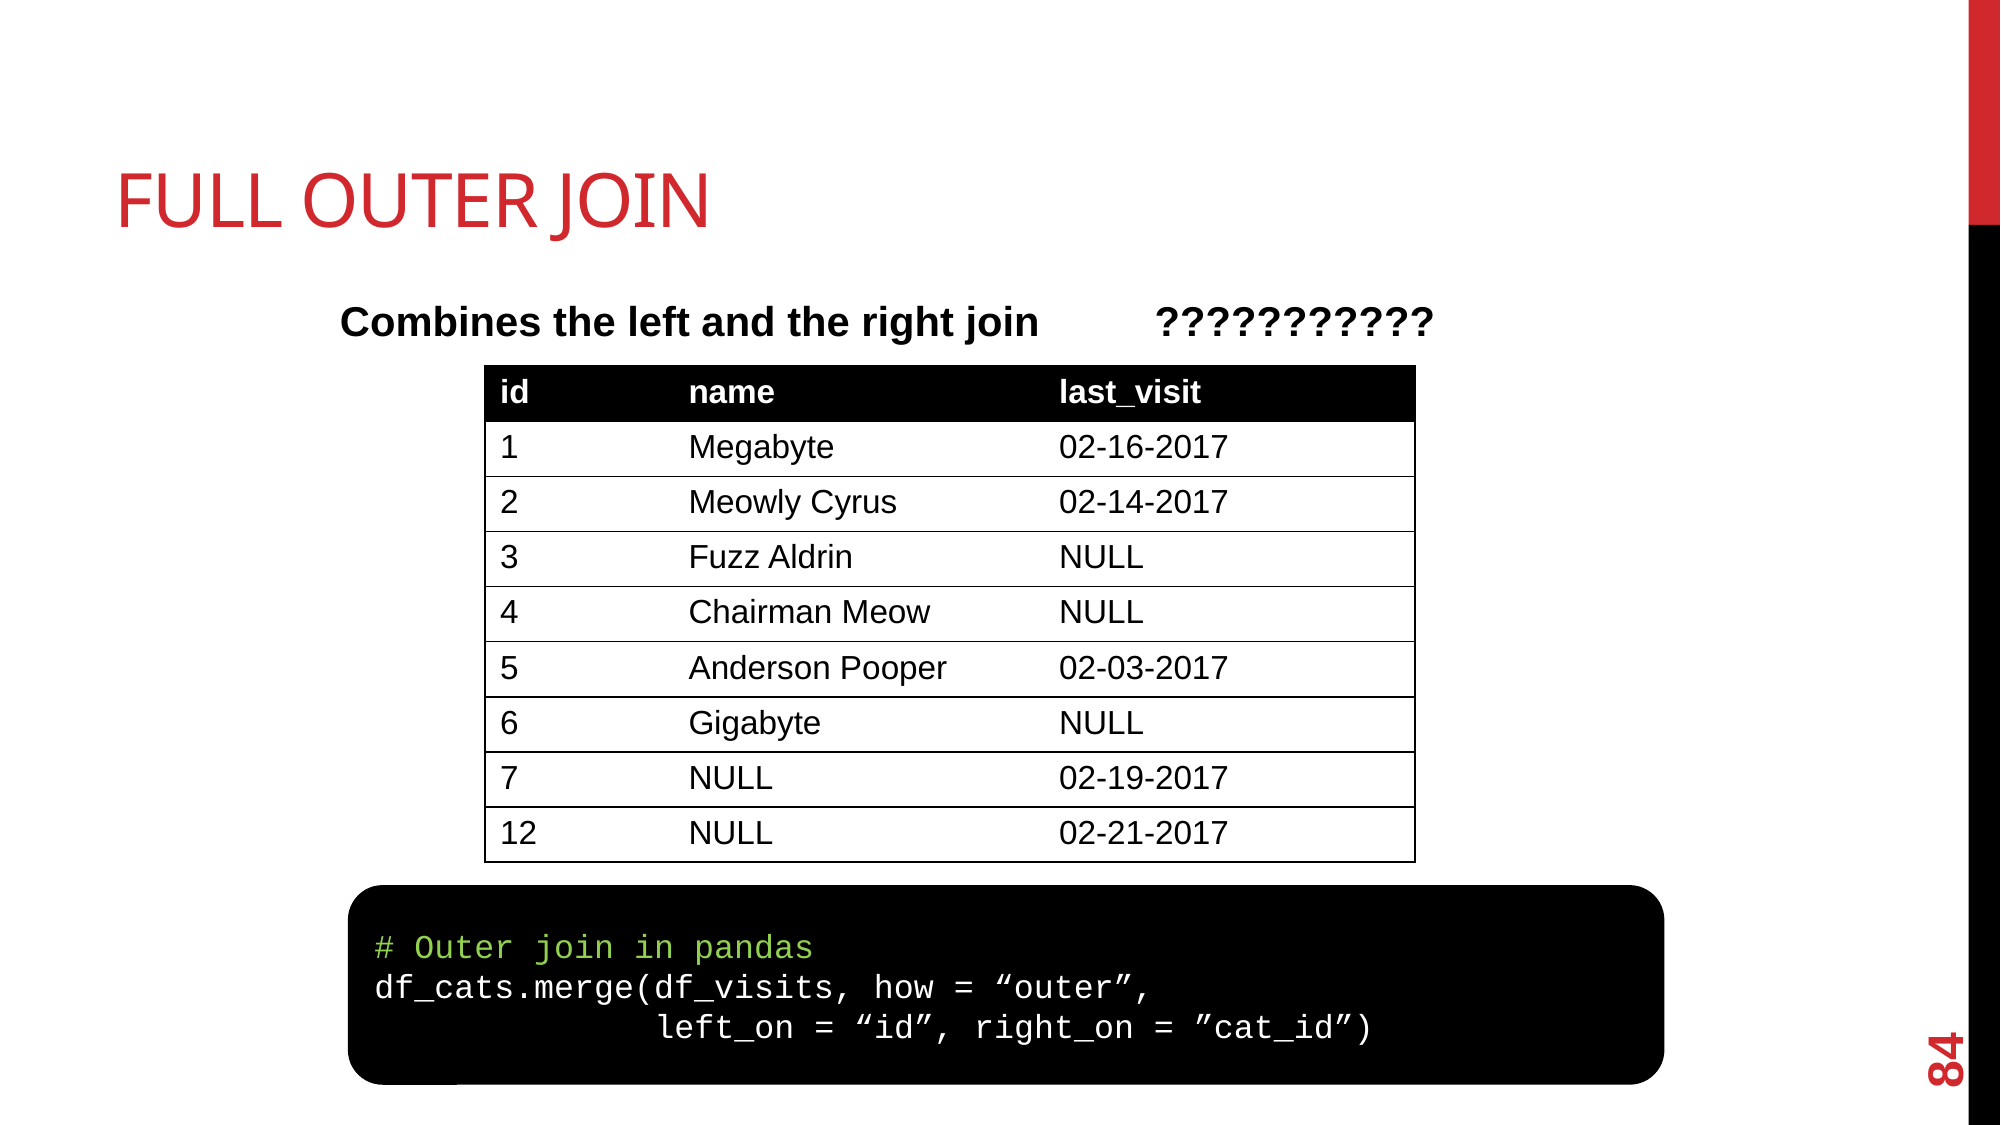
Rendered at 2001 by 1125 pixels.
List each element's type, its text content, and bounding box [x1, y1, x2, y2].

table_cell Anderson Pooper [674, 642, 1044, 696]
table_cell 02-16-2017 [1044, 422, 1414, 476]
table_header last_visit [1044, 367, 1414, 421]
table_cell 2 [486, 477, 674, 531]
table_cell NULL [1044, 532, 1414, 586]
slide_number 84 [1903, 887, 1984, 1104]
title Full Outer Join [99, 25, 1367, 250]
table_cell 7 [486, 753, 674, 806]
text_box # Outer join in pandas df_cats.merge(df_visits, how = “outer”, left_on = “id”, right_on = ”cat_id”) [347, 885, 1665, 1085]
table_cell 12 [486, 808, 674, 861]
table_cell Megabyte [674, 422, 1044, 476]
table_cell NULL [674, 753, 1044, 806]
table_header name [674, 367, 1044, 421]
table_cell NULL [674, 808, 1044, 861]
table_cell Chairman Meow [674, 587, 1044, 641]
table_cell NULL [1044, 698, 1414, 751]
table_cell 02-19-2017 [1044, 753, 1414, 806]
table_cell 02-14-2017 [1044, 477, 1414, 531]
table_cell 4 [486, 587, 674, 641]
table_cell Meowly Cyrus [674, 477, 1044, 531]
table_cell 02-03-2017 [1044, 642, 1414, 696]
table_cell NULL [1044, 587, 1414, 641]
table_cell 5 [486, 642, 674, 696]
table_cell Fuzz Aldrin [674, 532, 1044, 586]
table_header id [486, 367, 674, 421]
list Combines the left and the right join ??????????? [324, 287, 1575, 367]
table_cell 6 [486, 698, 674, 751]
table_cell 02-21-2017 [1044, 808, 1414, 861]
table_cell 3 [486, 532, 674, 586]
table_cell Gigabyte [674, 698, 1044, 751]
table_cell 1 [486, 422, 674, 476]
